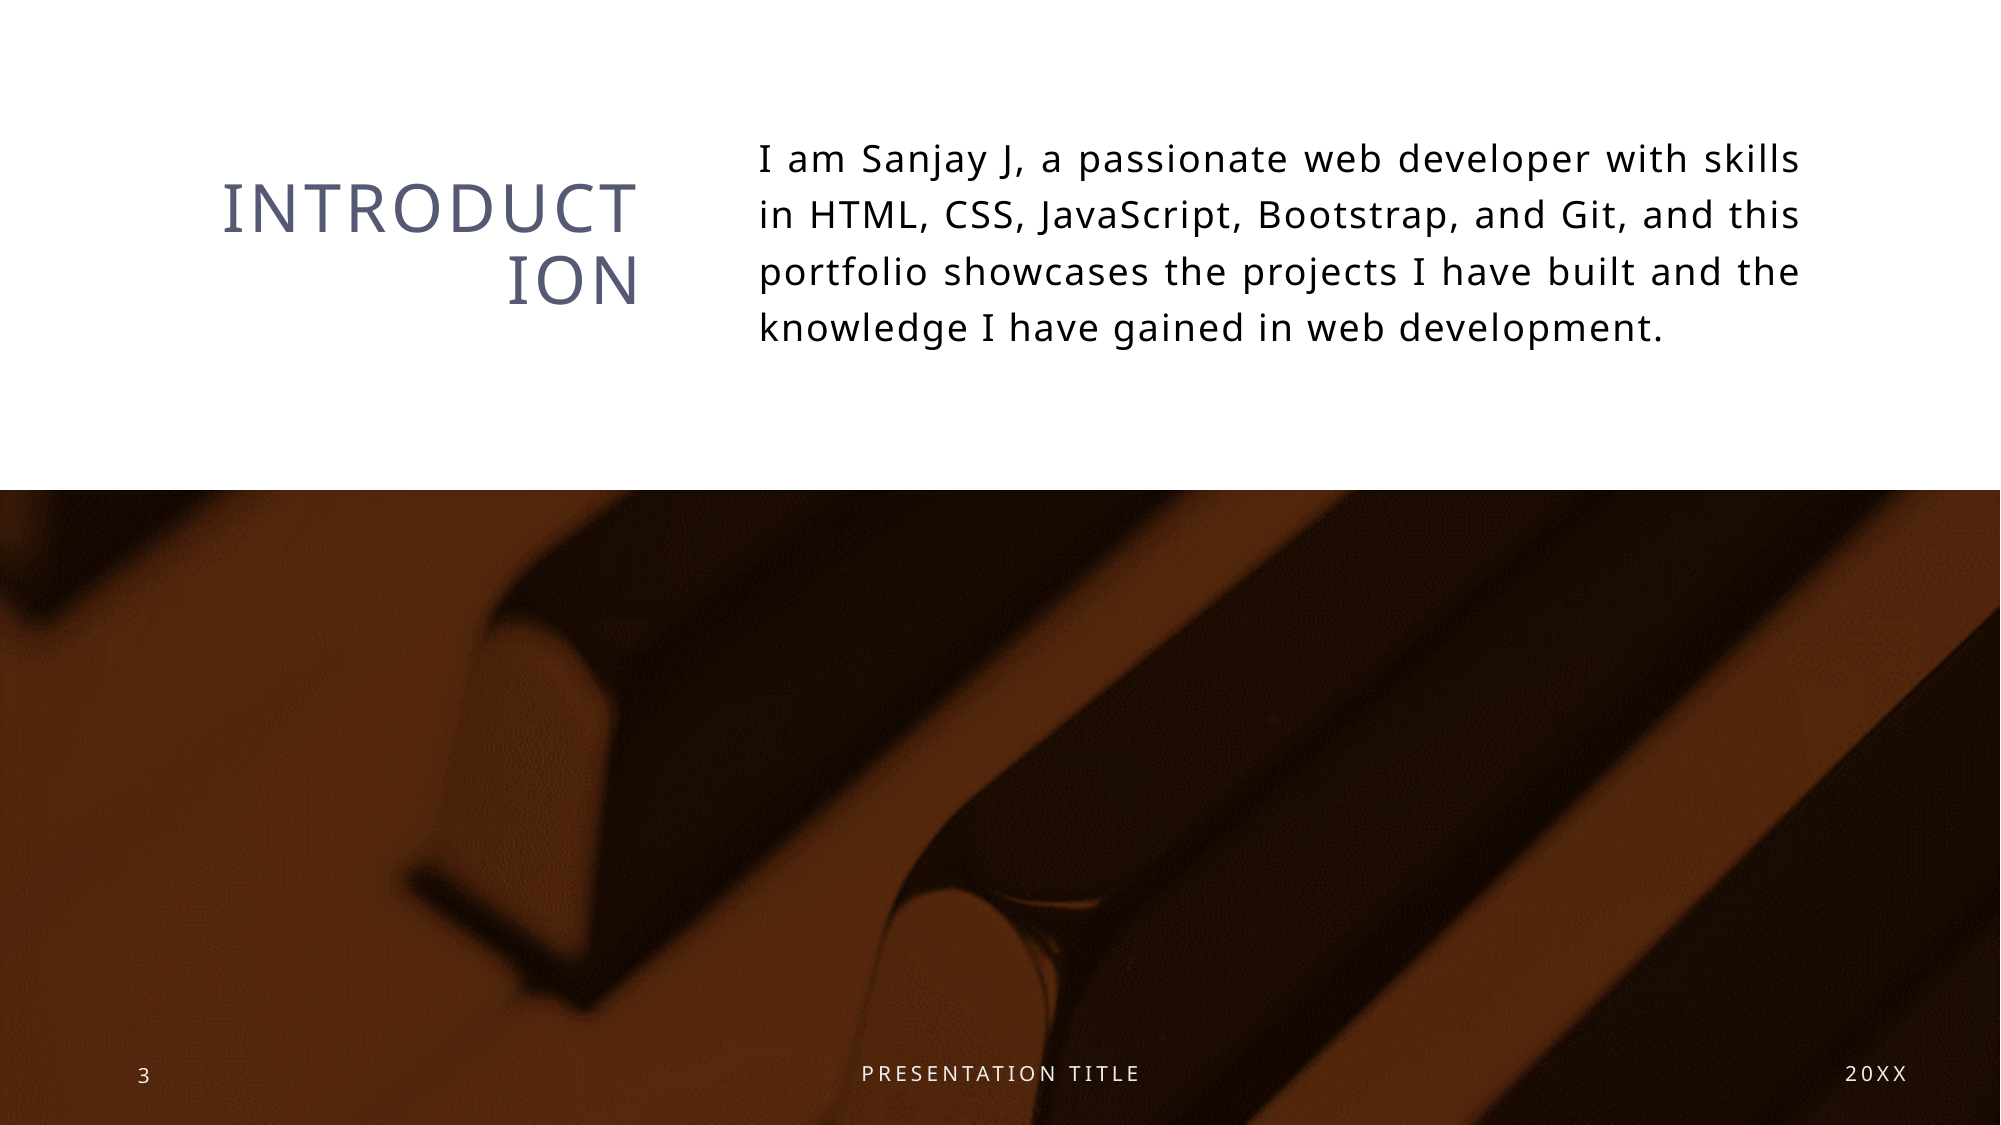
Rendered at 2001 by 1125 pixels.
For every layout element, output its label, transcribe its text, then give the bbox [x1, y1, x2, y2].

list I am Sanjay J, a passionate web developer with skills in HTML, CSS, JavaScript, Bootstrap, and Git, and this portfolio showcases the projects I have built and the knowledge I have gained in web development. [744, 109, 1819, 364]
title Introduction [181, 161, 657, 332]
picture [0, 490, 2000, 1125]
